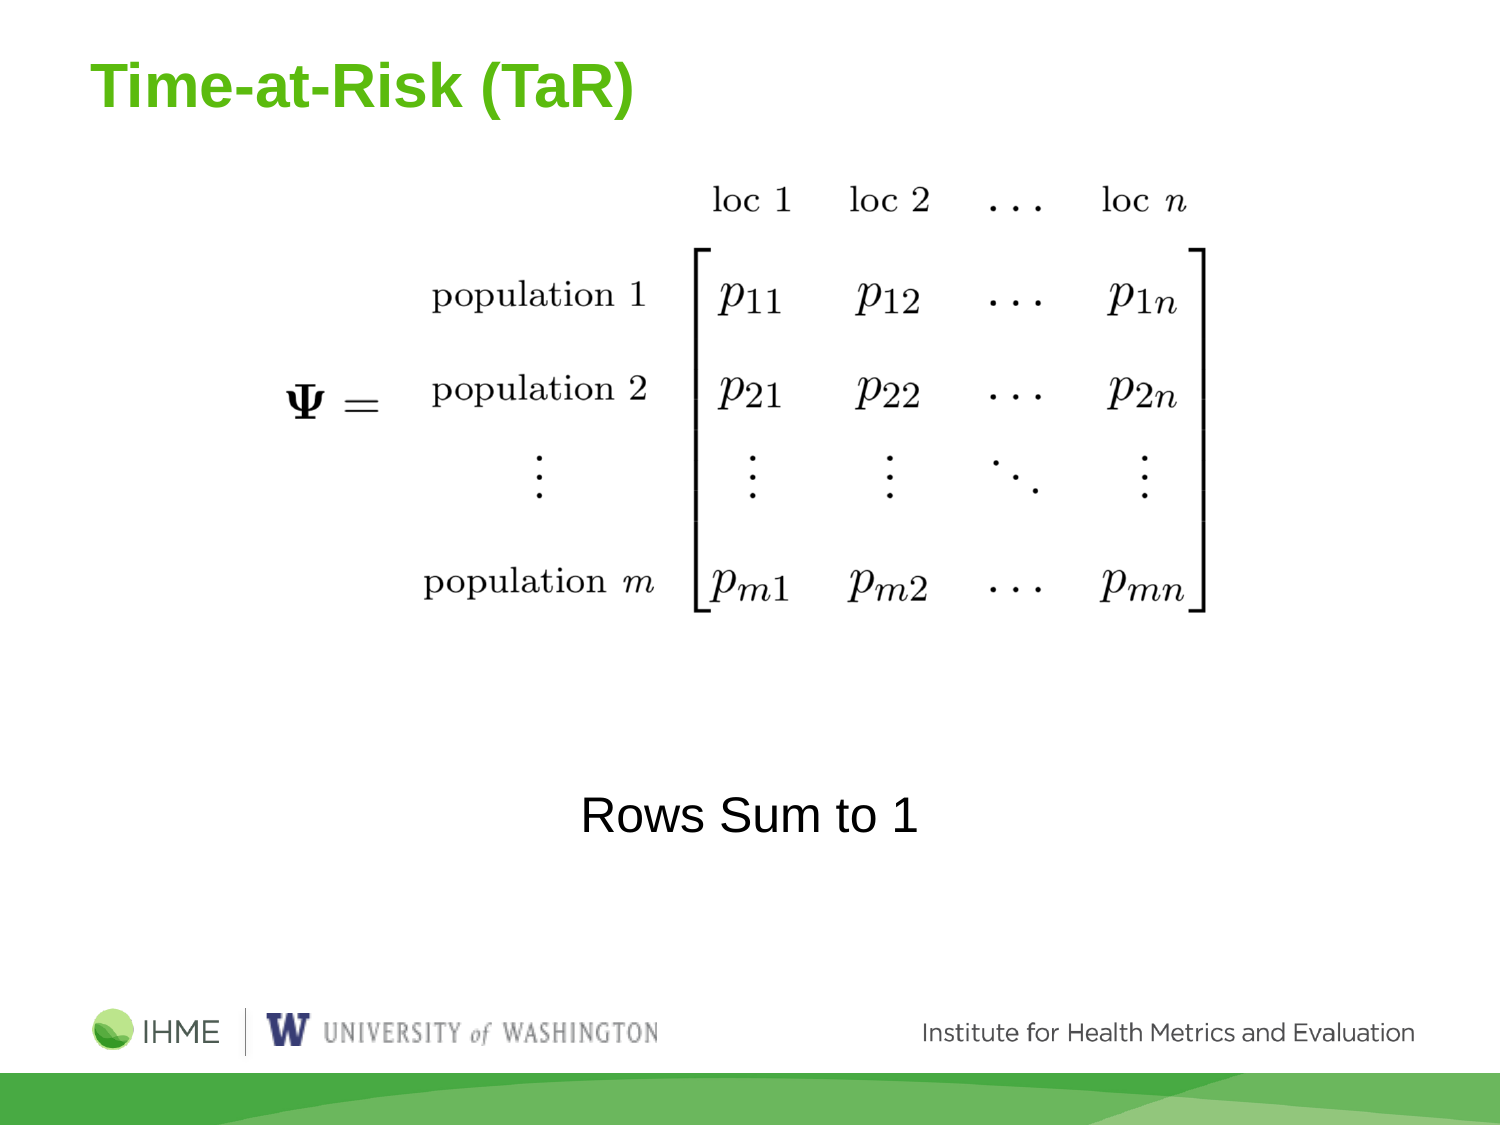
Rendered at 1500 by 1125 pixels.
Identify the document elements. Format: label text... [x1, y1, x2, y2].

picture [273, 169, 1220, 632]
text_box Rows Sum to 1 [461, 775, 1039, 850]
title Time-at-Risk (TaR) [75, 37, 1419, 128]
picture [92, 1008, 219, 1050]
picture [0, 1073, 1500, 1125]
picture [915, 1015, 1420, 1047]
